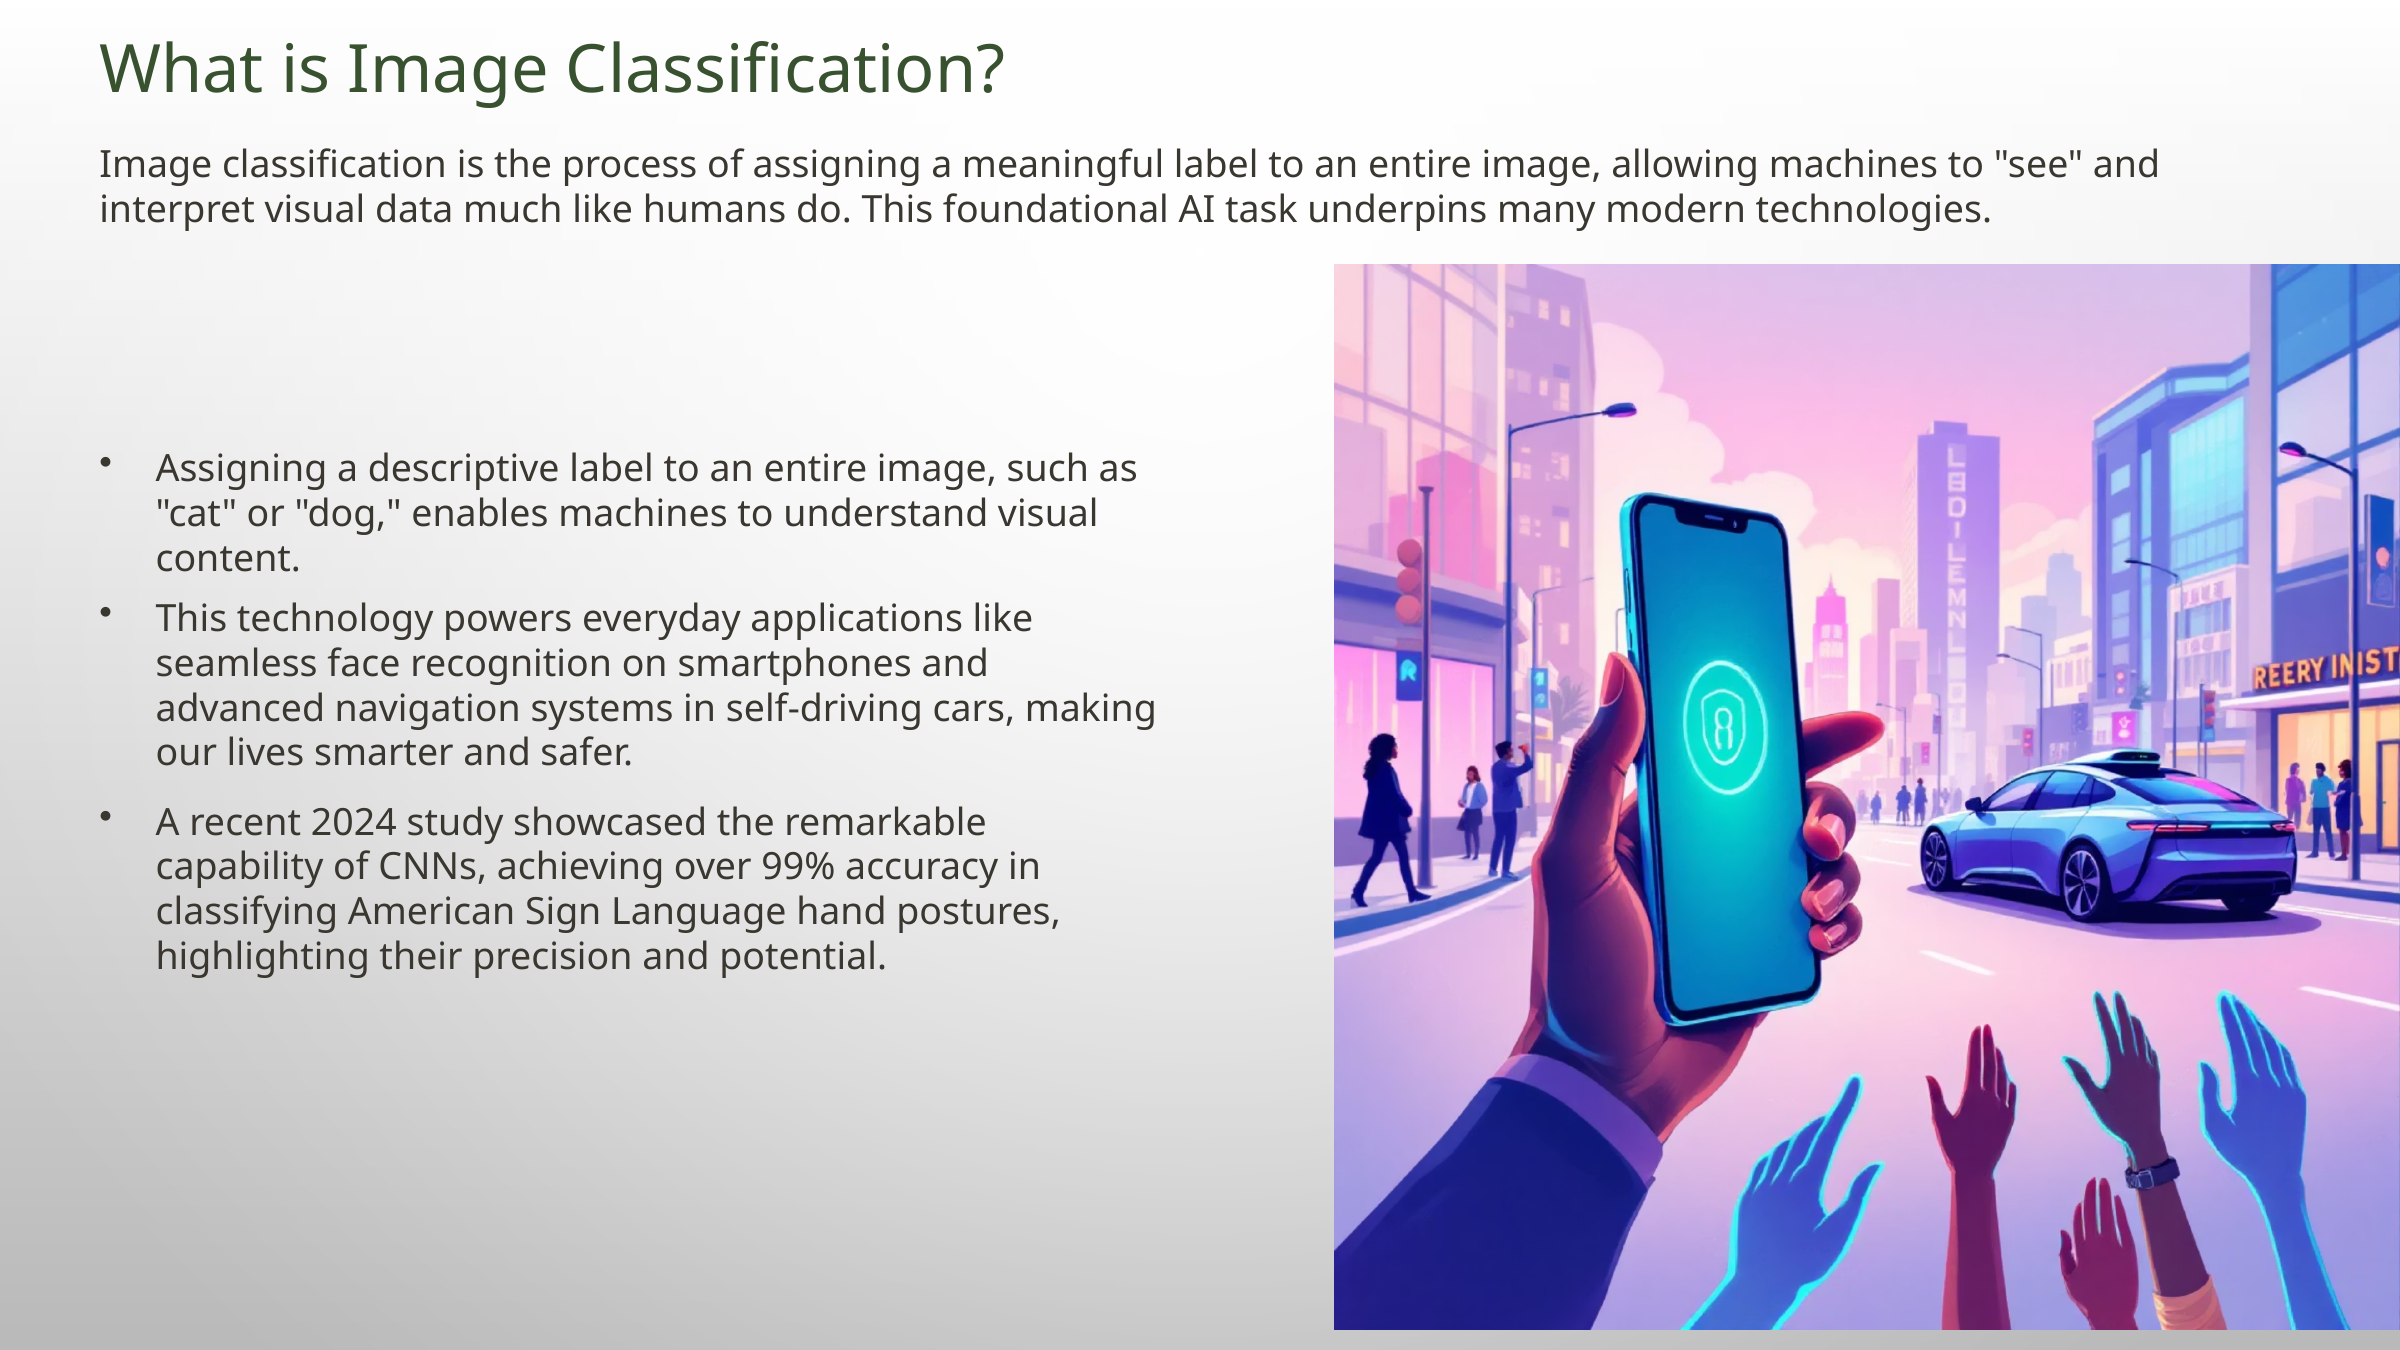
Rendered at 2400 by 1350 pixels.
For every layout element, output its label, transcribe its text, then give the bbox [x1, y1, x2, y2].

picture [0, 0, 2400, 1350]
text_box This technology powers everyday applications like seamless face recognition on smartphones and advanced navigation systems in self-driving cars, making our lives smarter and safer. [99, 594, 1166, 731]
text_box Image classification is the process of assigning a meaningful label to an entire image, allowing machines to "see" and interpret visual data much like humans do. This foundational AI task underpins many modern technologies. [99, 140, 2301, 231]
text_box What is Image Classification? [99, 22, 1008, 107]
text_box Assigning a descriptive label to an entire image, such as "cat" or "dog," enables machines to understand visual content. [99, 444, 1166, 536]
text_box A recent 2024 study showcased the remarkable capability of CNNs, achieving over 99% accuracy in classifying American Sign Language hand postures, highlighting their precision and potential. [99, 798, 1166, 935]
